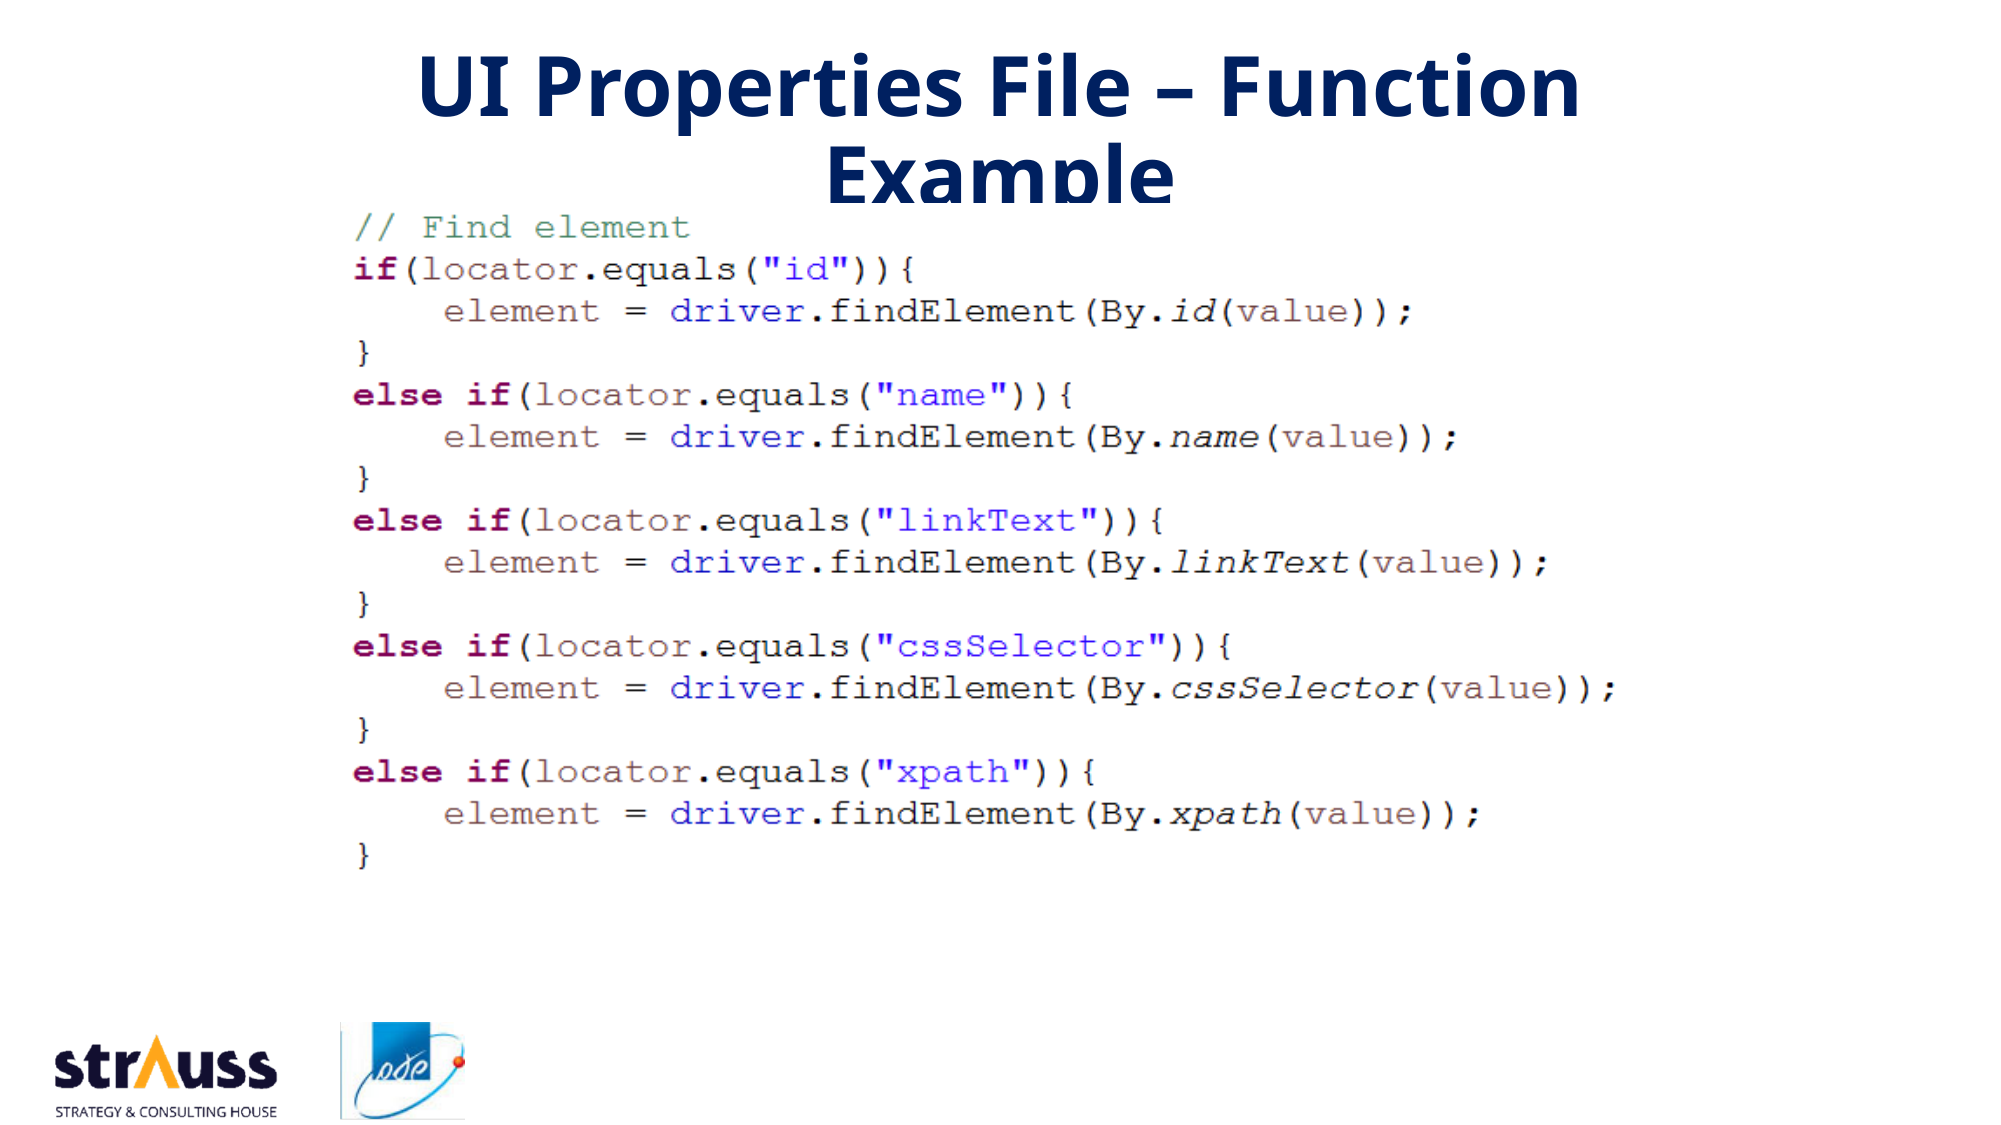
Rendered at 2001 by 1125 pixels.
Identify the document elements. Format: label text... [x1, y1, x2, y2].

text_box UI Properties File – Function Example [229, 36, 1771, 232]
picture [339, 203, 1632, 880]
picture [46, 1026, 283, 1125]
picture [339, 1022, 465, 1122]
